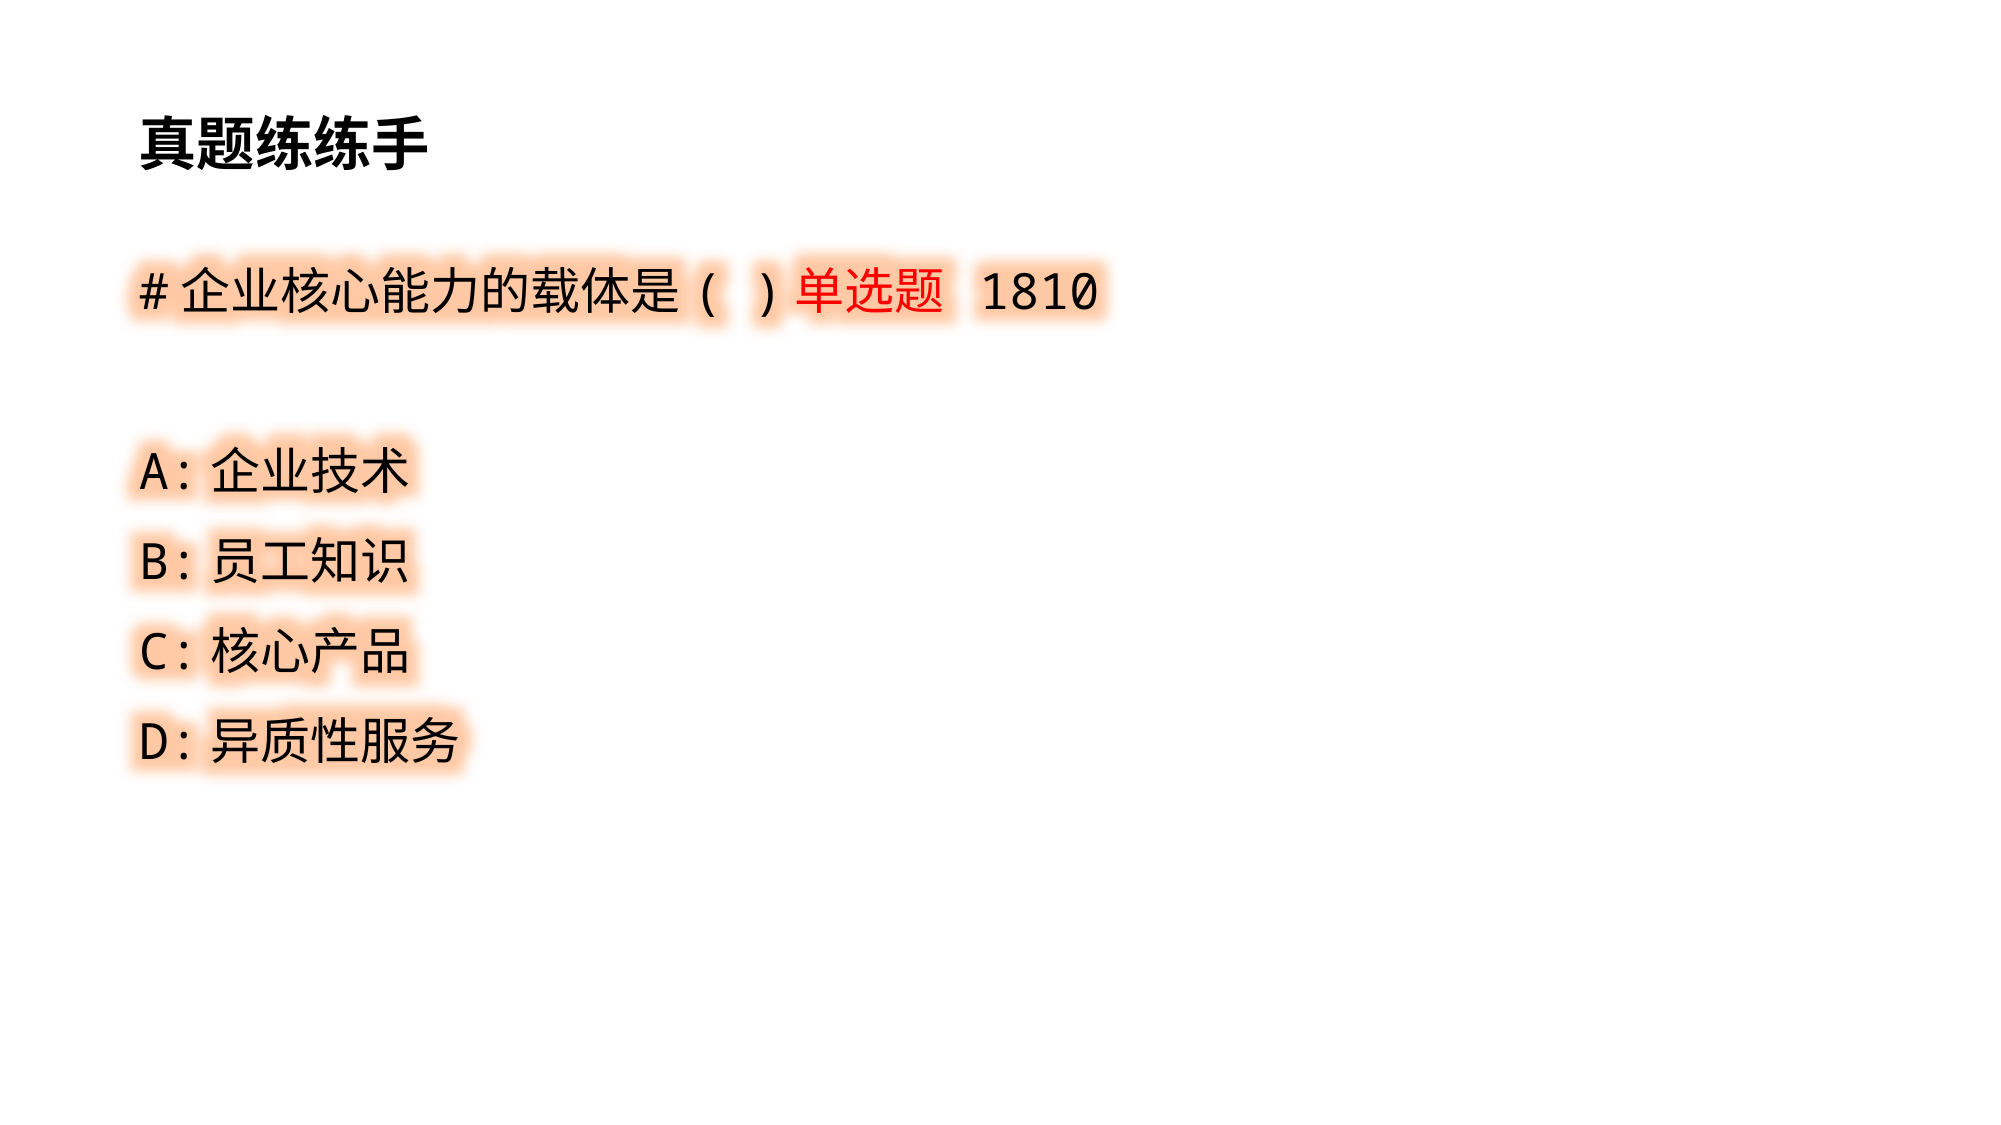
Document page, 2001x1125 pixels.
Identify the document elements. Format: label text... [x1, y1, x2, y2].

text_box #企业核心能力的载体是( )单选题 1810 A:企业技术 B:员工知识 C:核心产品 D:异质性服务 [120, 219, 1839, 1047]
table_cell 产业条件可以改变 [113, 212, 1847, 1055]
text_box 真题练练手 [120, 97, 1568, 187]
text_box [117, 216, 1843, 1051]
